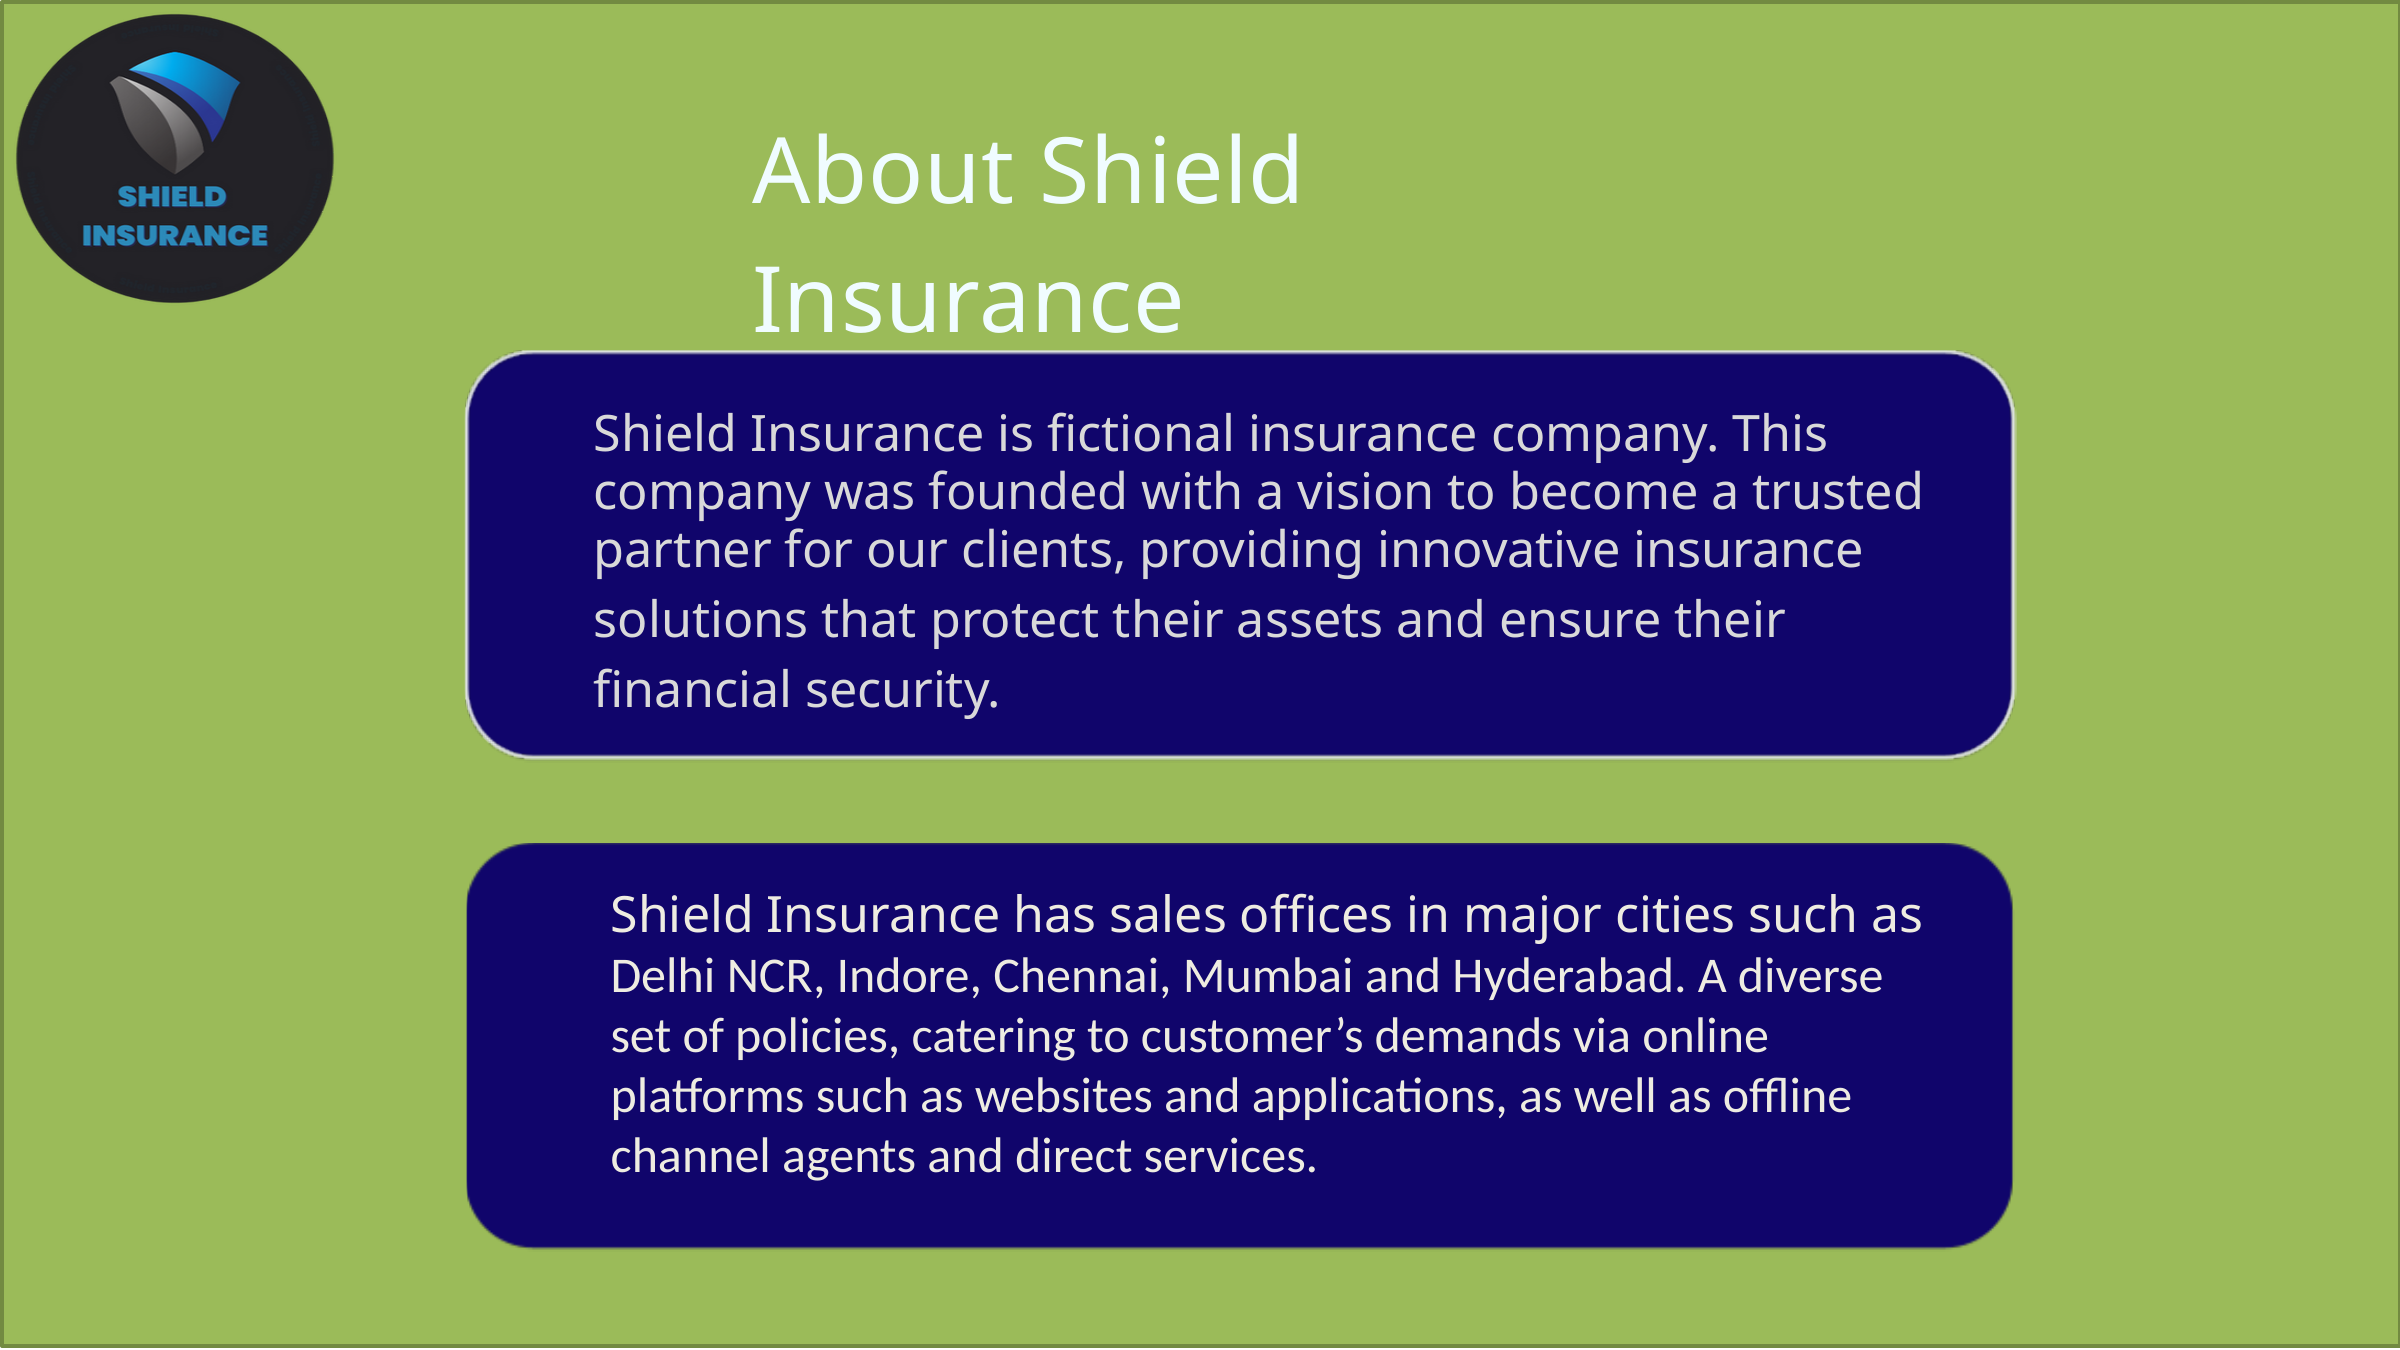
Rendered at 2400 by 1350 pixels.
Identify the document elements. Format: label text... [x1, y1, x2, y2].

text_box About Shield Insurance [752, 94, 1704, 351]
text_box [466, 843, 2015, 1253]
text_box Shield Insurance has sales offices in major cities such as Delhi NCR, Indore, Chennai, Mumbai and Hyderabad. A diverse set of policies, catering to customer’s demands via online platforms such as websites and applications, as well as offline channel agents and direct services. [595, 874, 1939, 1190]
text_box Shield Insurance is fictional insurance company. This company was founded with a vision to become a trusted partner for our clients, providing innovative insurance solutions that protect their assets and ensure their financial security. [593, 391, 1939, 718]
text_box [2, 7, 348, 316]
text_box [464, 350, 2017, 763]
text_box [0, 0, 2400, 1348]
